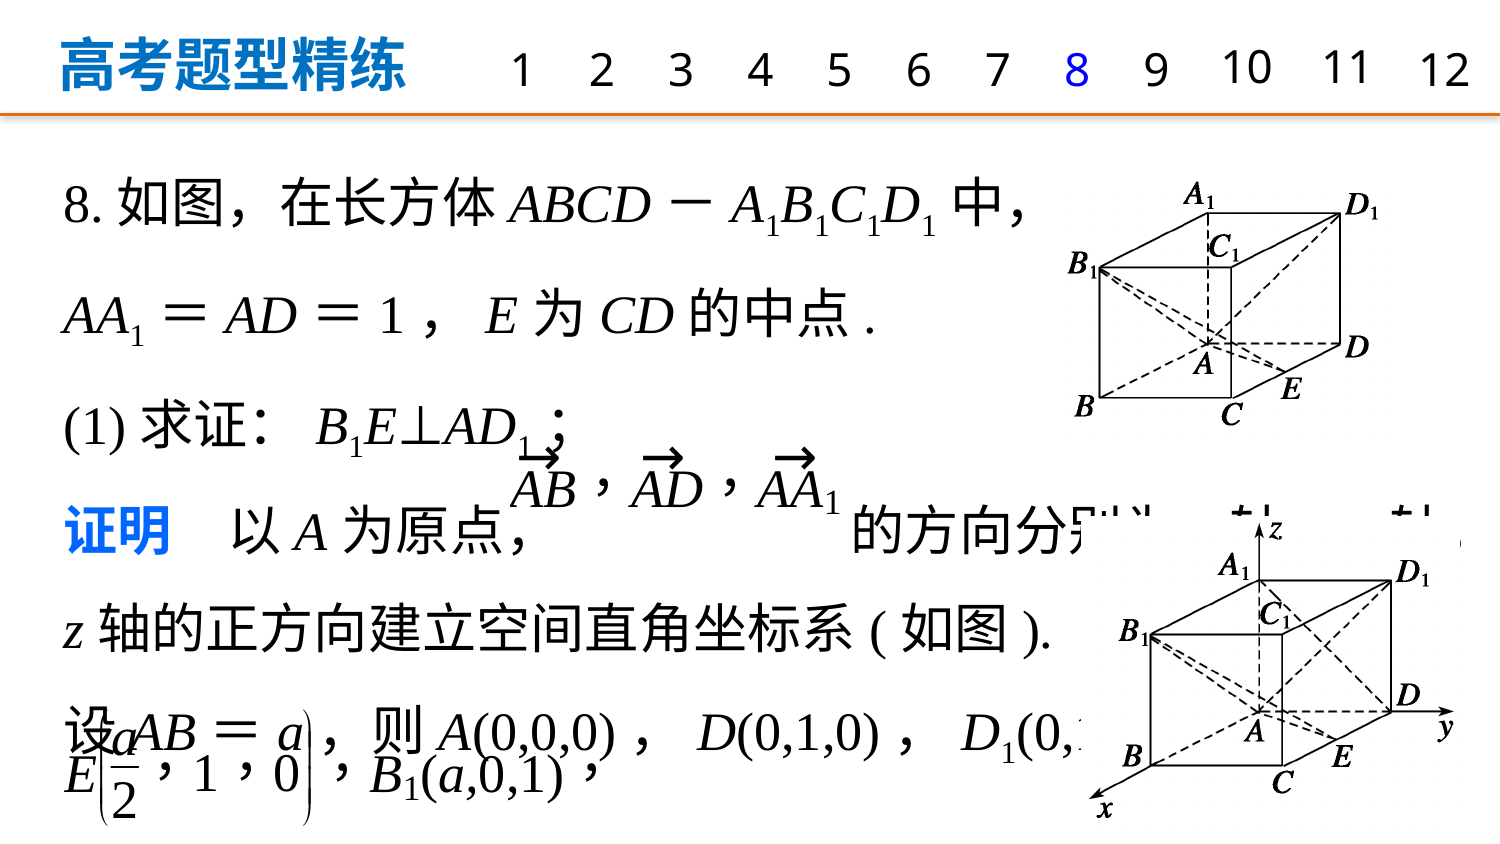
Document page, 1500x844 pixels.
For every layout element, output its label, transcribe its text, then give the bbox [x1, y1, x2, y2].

text_box 4 [725, 36, 796, 106]
picture [1080, 516, 1460, 829]
text_box 5 [804, 36, 875, 106]
text_box 高考题型精练 [43, 20, 423, 105]
text_box 1 [488, 36, 558, 106]
text_box 6 [884, 36, 954, 106]
text_box 3 [646, 36, 716, 106]
text_box 7 [963, 36, 1033, 106]
text_box 8 [1042, 36, 1113, 106]
picture [1045, 175, 1393, 434]
text_box 10 [1201, 36, 1293, 101]
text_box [63, 705, 697, 844]
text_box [510, 408, 892, 553]
text_box 8.如图，在长方体ABCD－A1B1C1D1中， AA1＝AD＝1，E为CD的中点. (1)求证：B1E⊥AD1； 证明 以A为原点， 的方向分别为x轴，y轴， z轴的正方向建立空间直角坐标系(如图). 设AB＝a，则A(0,0,0)，D(0,1,0)，D1(0,1,1)， [48, 124, 1459, 778]
text_box 12 [1402, 36, 1486, 106]
text_box 11 [1301, 36, 1394, 101]
text_box 9 [1121, 36, 1192, 106]
text_box 2 [567, 36, 637, 106]
